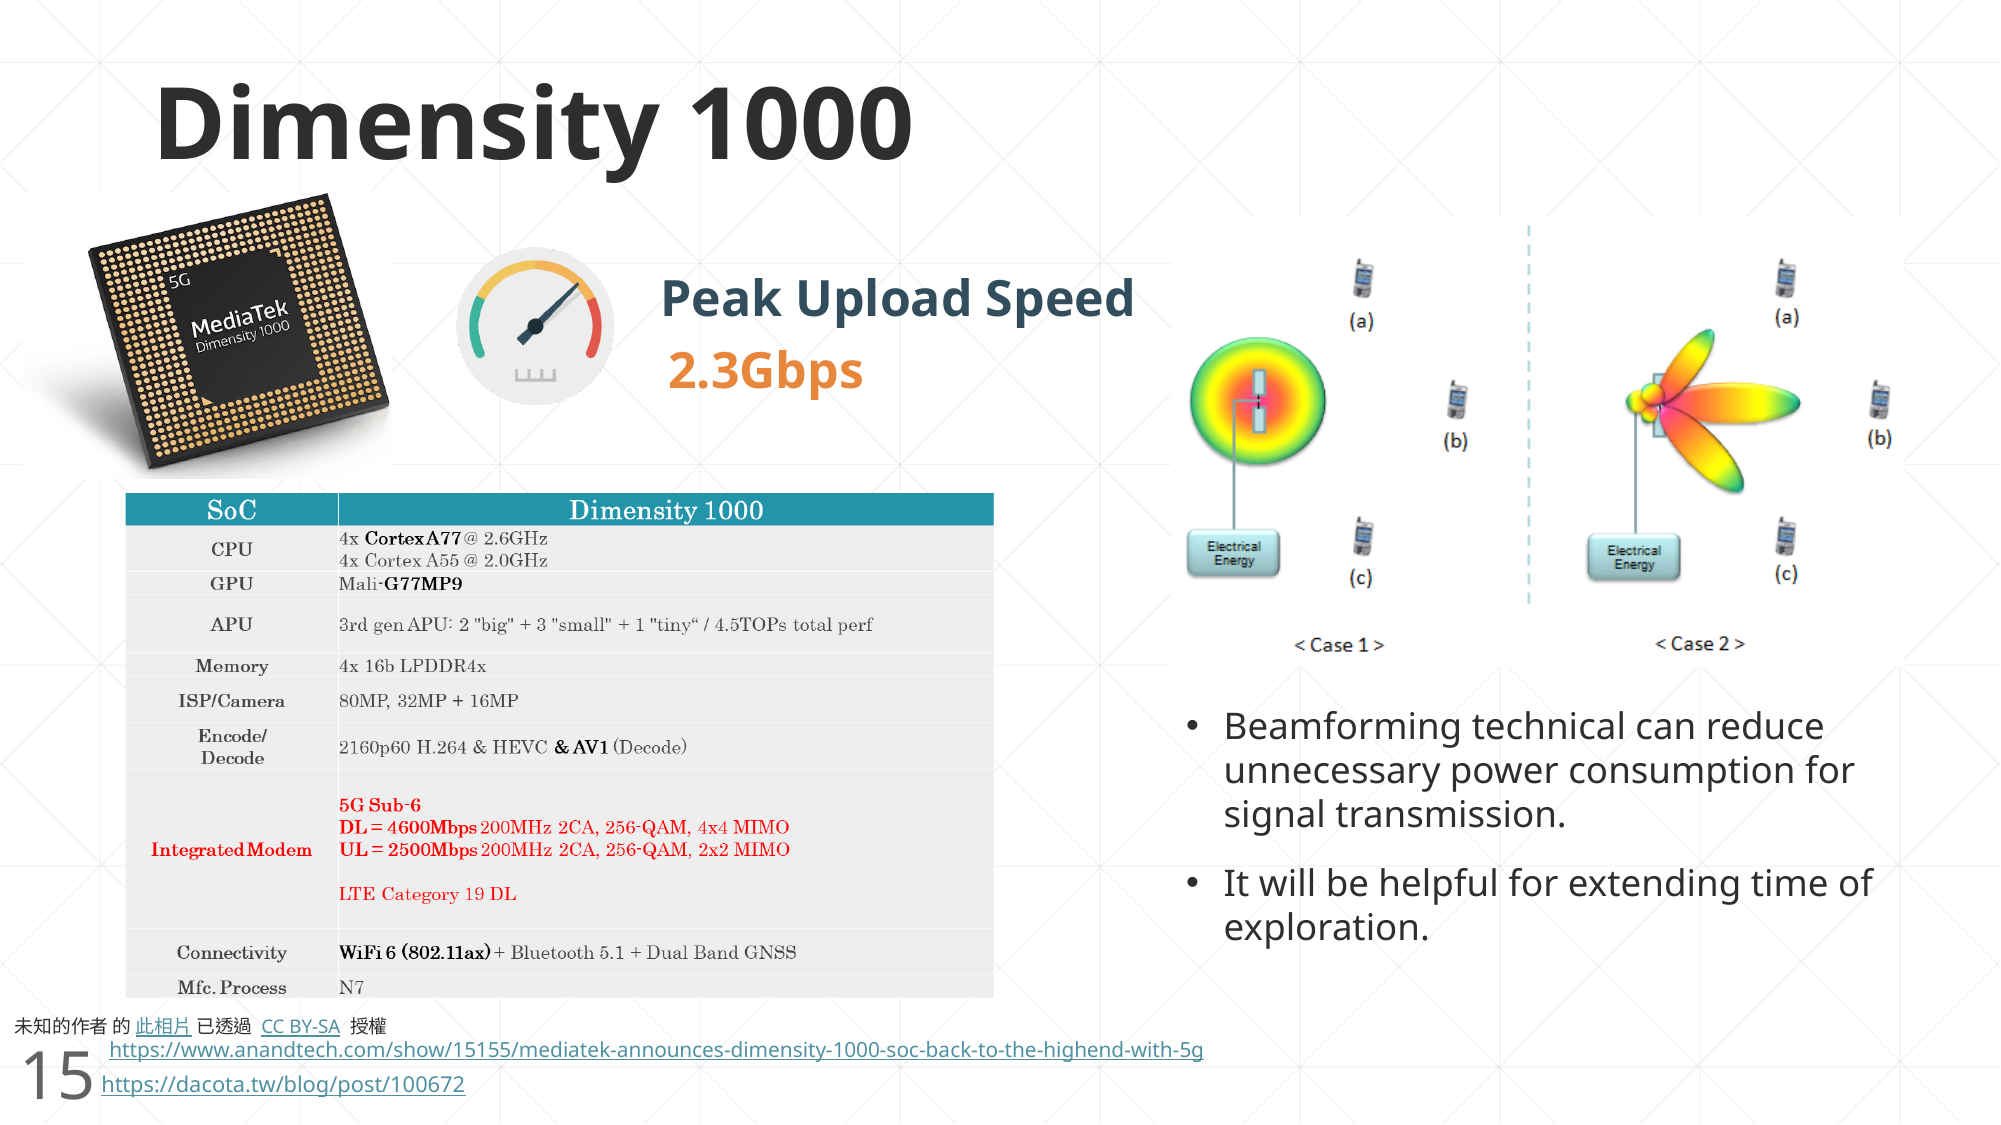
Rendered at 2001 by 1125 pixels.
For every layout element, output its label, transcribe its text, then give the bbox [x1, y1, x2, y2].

text_box 未知的作者 的 此相片 已透過 CC BY-SA 授權 [0, 1007, 415, 1050]
text_box https://www.anandtech.com/show/15155/mediatek-announces-dimensity-1000-soc-back-to-the-highend-with-5g [94, 1029, 1222, 1072]
text_box Peak Upload Speed [645, 259, 1151, 334]
text_box 2.3Gbps [653, 334, 879, 407]
text_box Beamforming technical can reduce unnecessary power consumption for signal transmission. It will be helpful for extending time of exploration. [1171, 695, 1904, 934]
picture [456, 247, 614, 405]
picture [1171, 216, 1904, 667]
slide_number 15 [0, 1050, 116, 1125]
text_box https://dacota.tw/blog/post/100672 [86, 1063, 481, 1108]
picture [22, 193, 392, 479]
picture [125, 485, 994, 1008]
title Dimensity 1000 [137, 59, 1863, 196]
